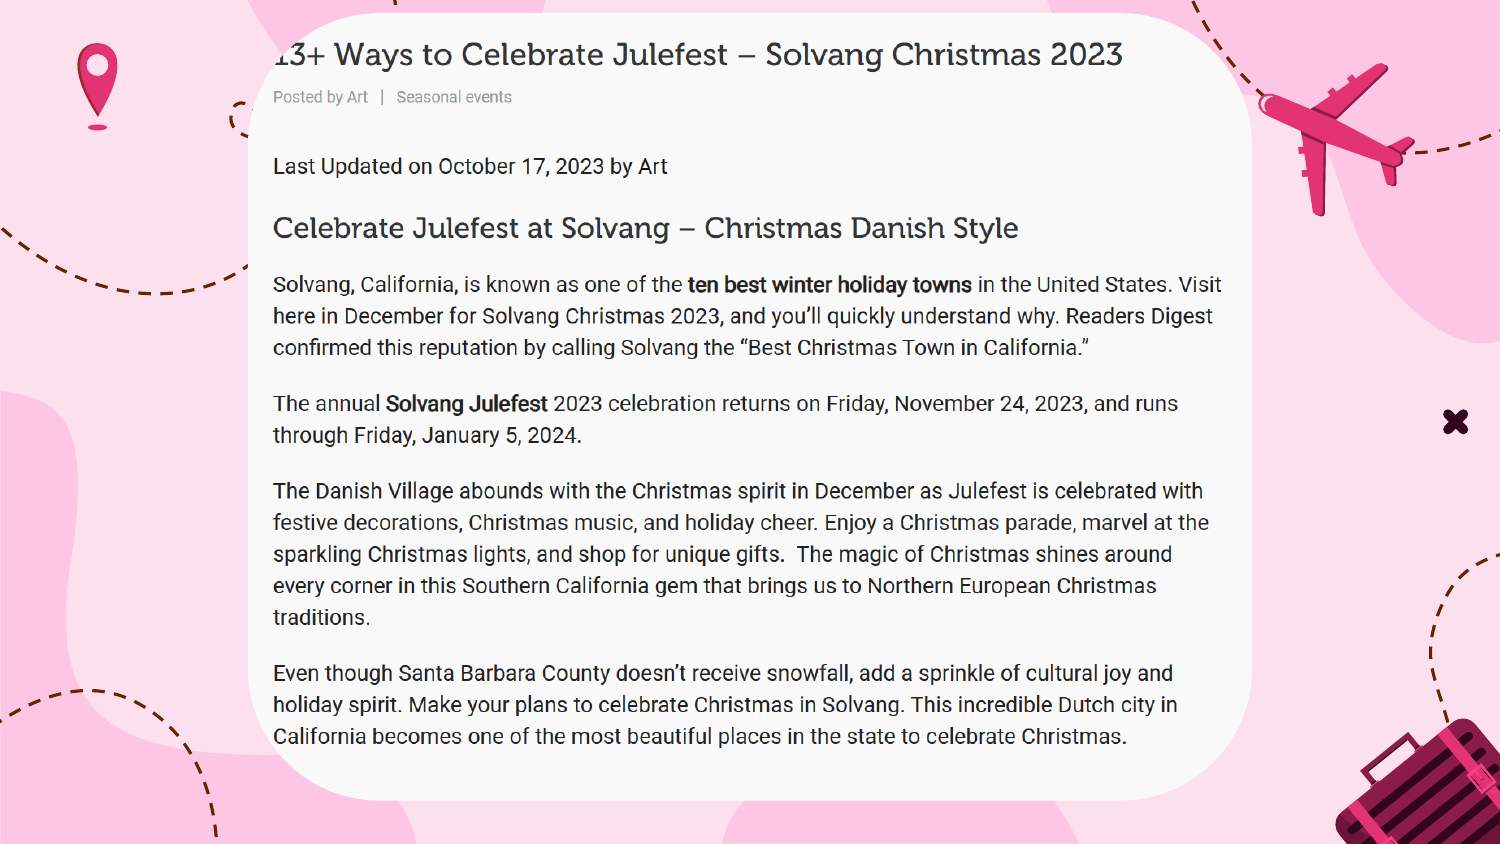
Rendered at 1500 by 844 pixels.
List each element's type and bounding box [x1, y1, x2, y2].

text_box [1273, 64, 1419, 199]
picture [247, 12, 1253, 801]
